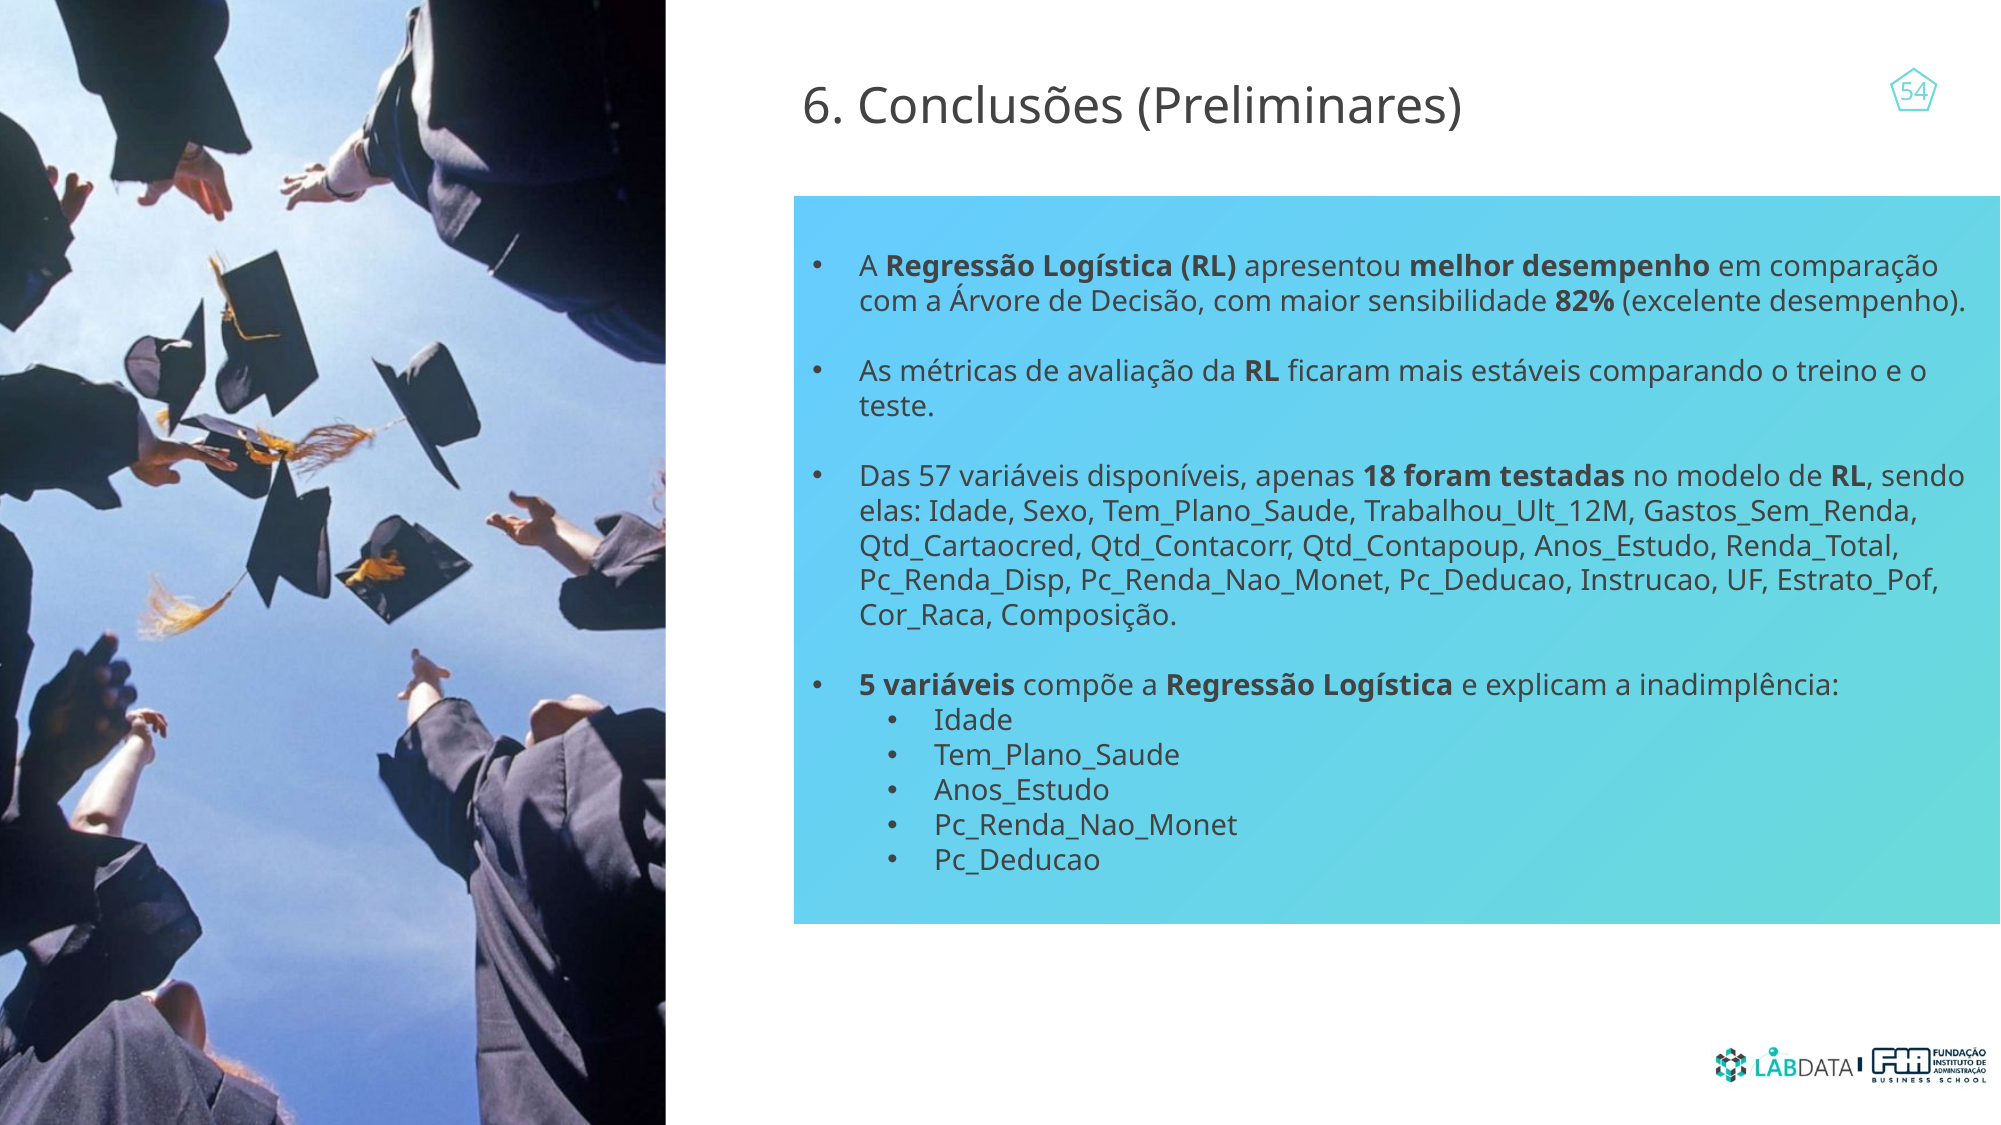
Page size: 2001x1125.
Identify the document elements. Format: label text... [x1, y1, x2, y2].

picture [0, 0, 666, 1125]
text_box A Regressão Logística (RL) apresentou melhor desempenho em comparação com a Árvore de Decisão, com maior sensibilidade 82% (excelente desempenho). As métricas de avaliação da RL ficaram mais estáveis comparando o treino e o teste. Das 57 variáveis disponíveis, apenas 18 foram testadas no modelo de RL, sendo elas: Idade, Sexo, Tem_Plano_Saude, Trabalhou_Ult_12M, Gastos_Sem_Renda, Qtd_Cartaocred, Qtd_Contacorr, Qtd_Contapoup, Anos_Estudo, Renda_Total, Pc_Renda_Disp, Pc_Renda_Nao_Monet, Pc_Deducao, Instrucao, UF, Estrato_Pof, Cor_Raca, Composição. 5 variáveis compõe a Regressão Logística e explicam a inadimplência: Idade Tem_Plano_Saude Anos_Estudo Pc_Renda_Nao_Monet Pc_Deducao [797, 204, 1992, 884]
text_box [1890, 67, 1938, 112]
picture [1711, 1035, 1992, 1090]
text_box 54 [1872, 62, 1944, 123]
text_box 6. Conclusões (Preliminares) [735, 45, 1823, 163]
text_box [793, 196, 2000, 924]
